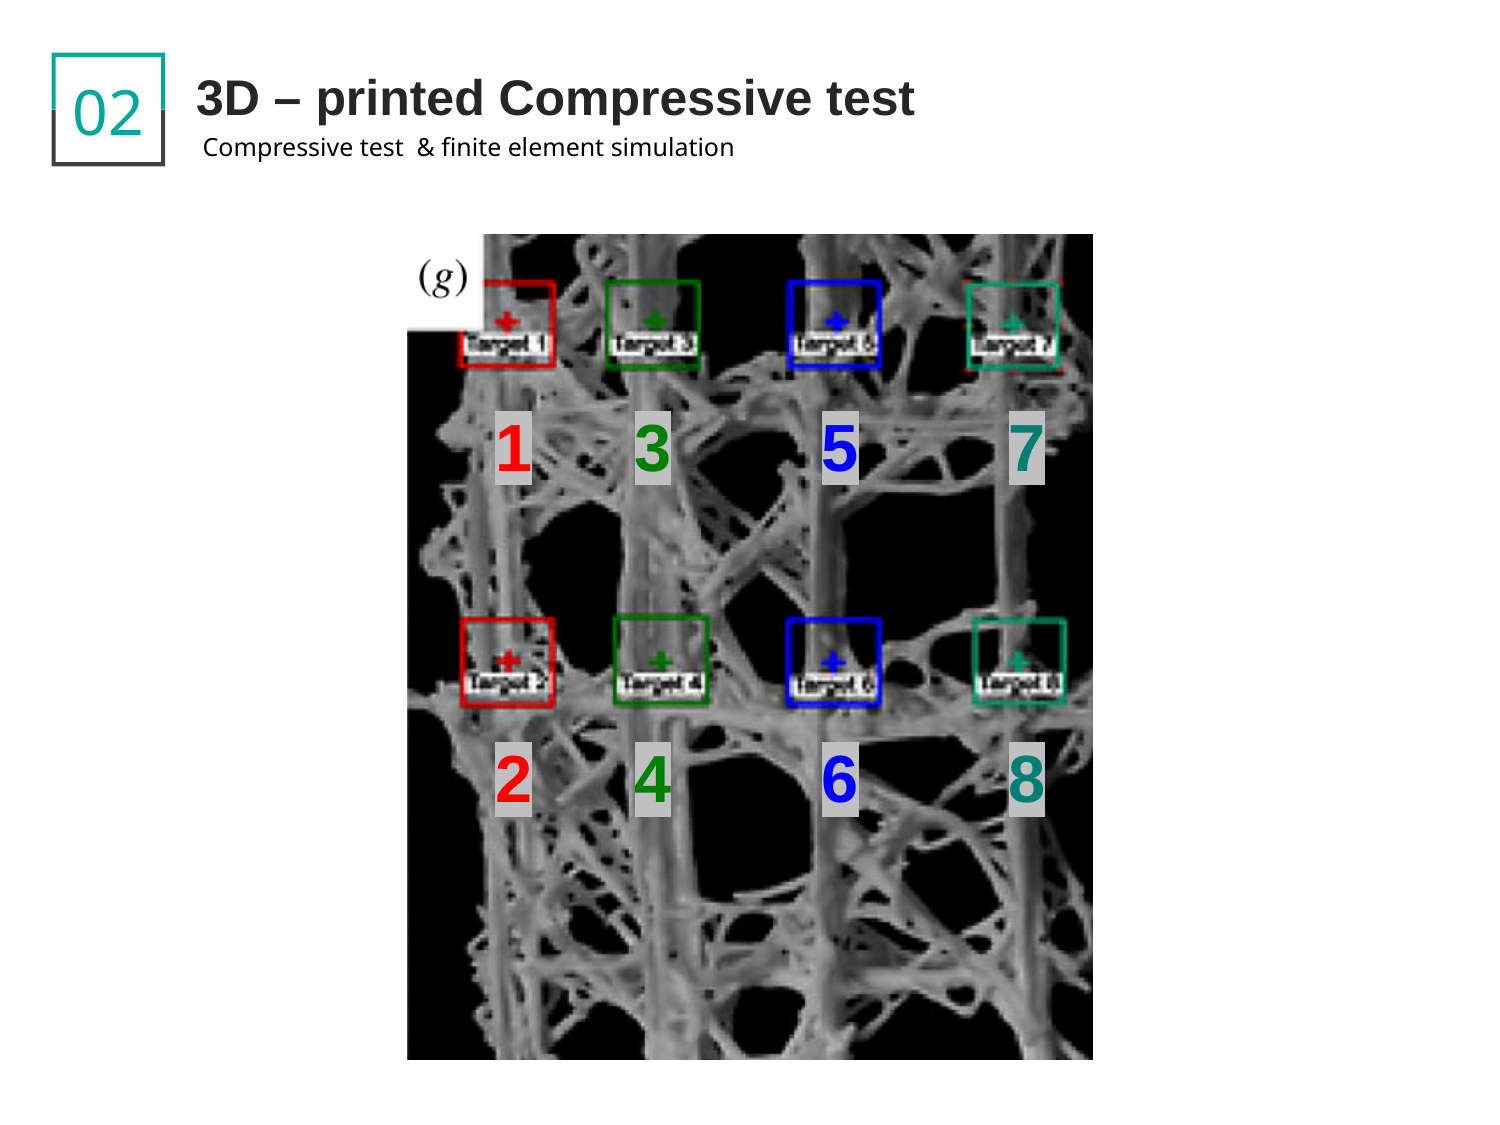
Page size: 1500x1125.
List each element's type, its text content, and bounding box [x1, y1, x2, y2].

text_box 02 [51, 66, 166, 156]
text_box [51, 156, 166, 167]
text_box [51, 52, 166, 66]
text_box 3D – printed Compressive test [181, 58, 933, 133]
text_box Compressive test & finite element simulation [181, 120, 758, 170]
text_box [407, 234, 1093, 1061]
